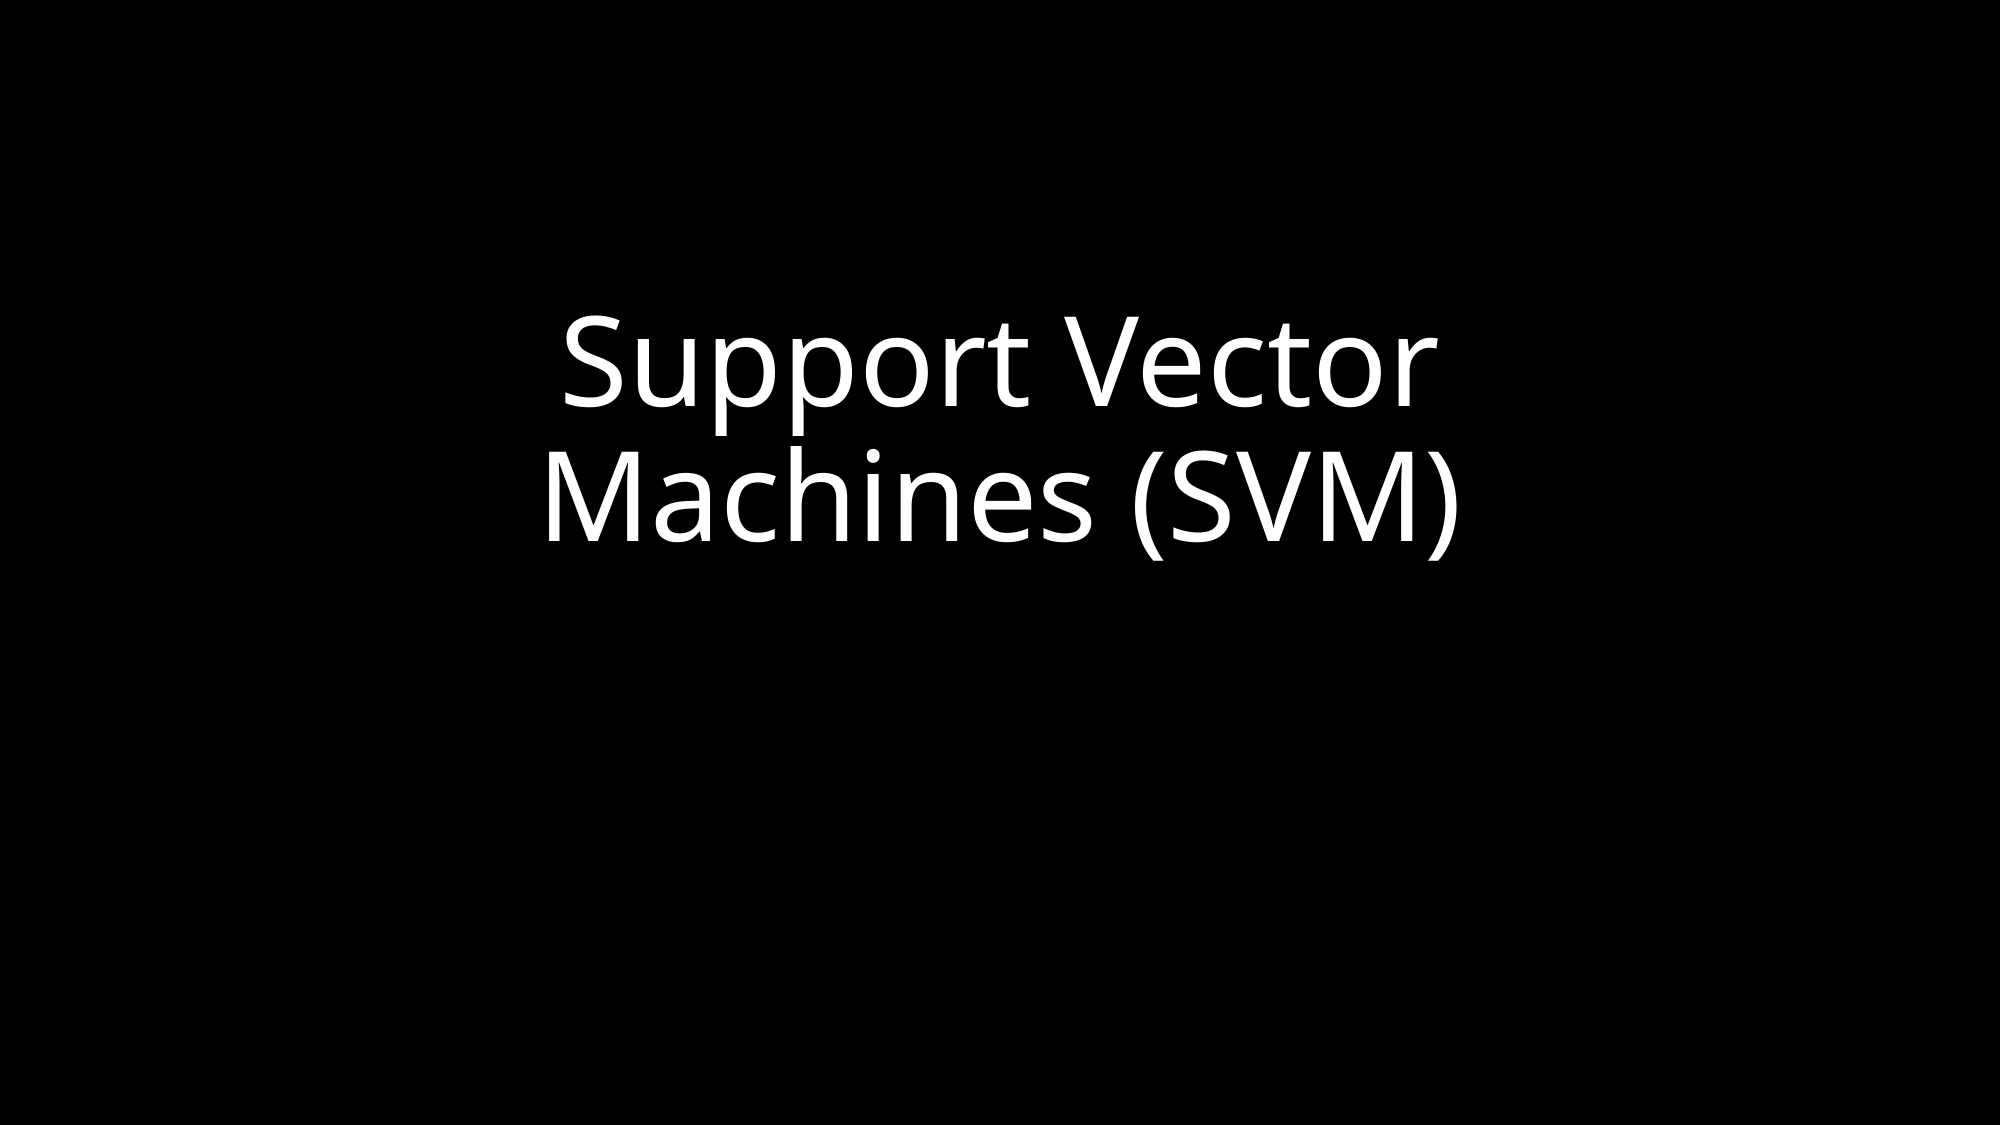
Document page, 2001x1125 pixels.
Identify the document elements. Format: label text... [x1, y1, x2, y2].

title Support Vector Machines (SVM) [249, 184, 1750, 576]
